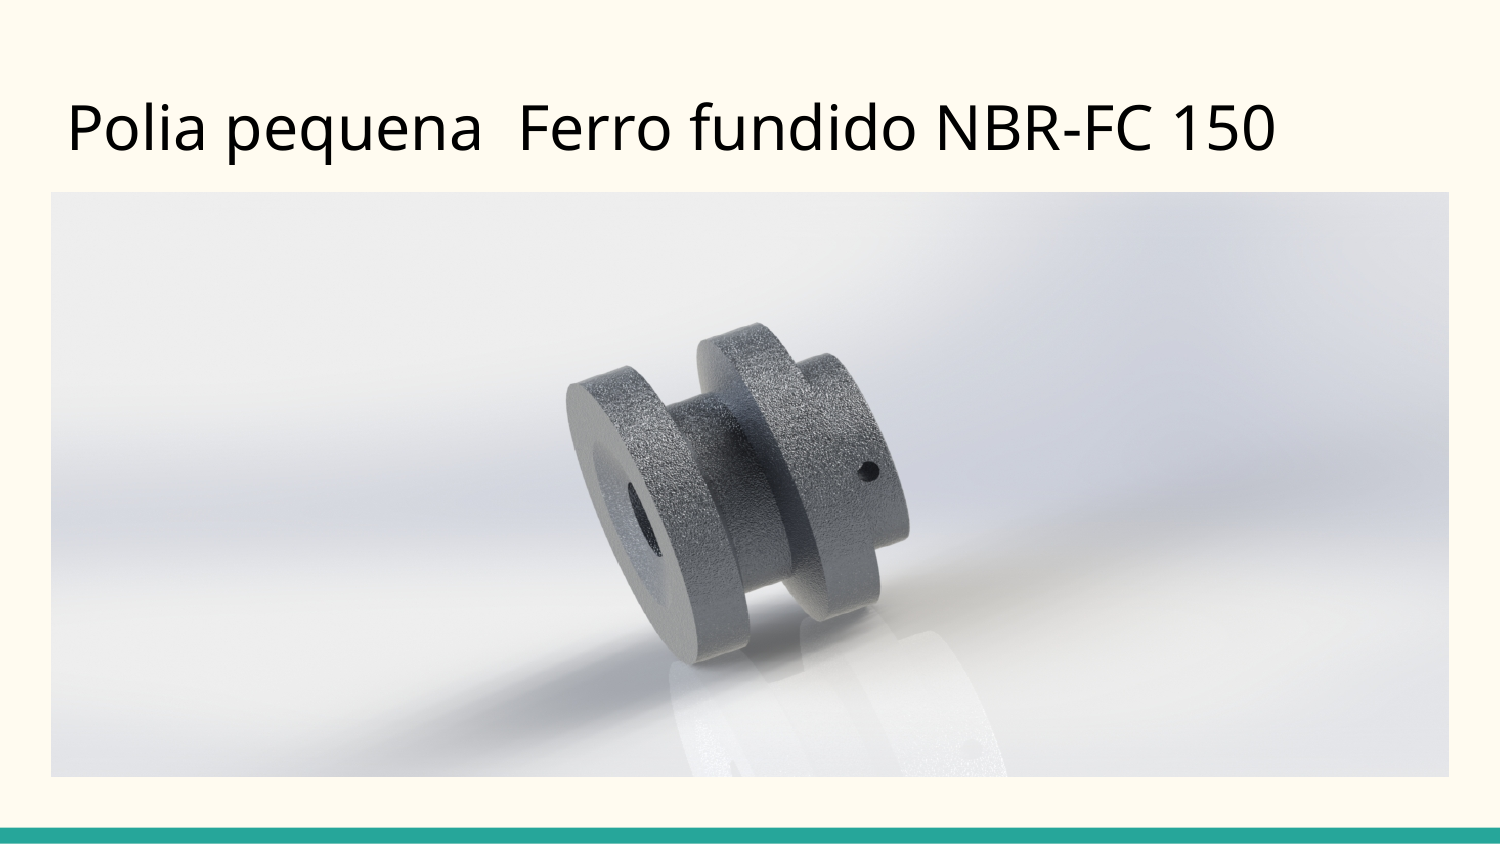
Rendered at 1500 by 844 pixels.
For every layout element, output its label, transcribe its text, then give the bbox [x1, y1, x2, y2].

title Polia pequena Ferro fundido NBR-FC 150 [51, 72, 1449, 174]
picture [50, 191, 1450, 777]
